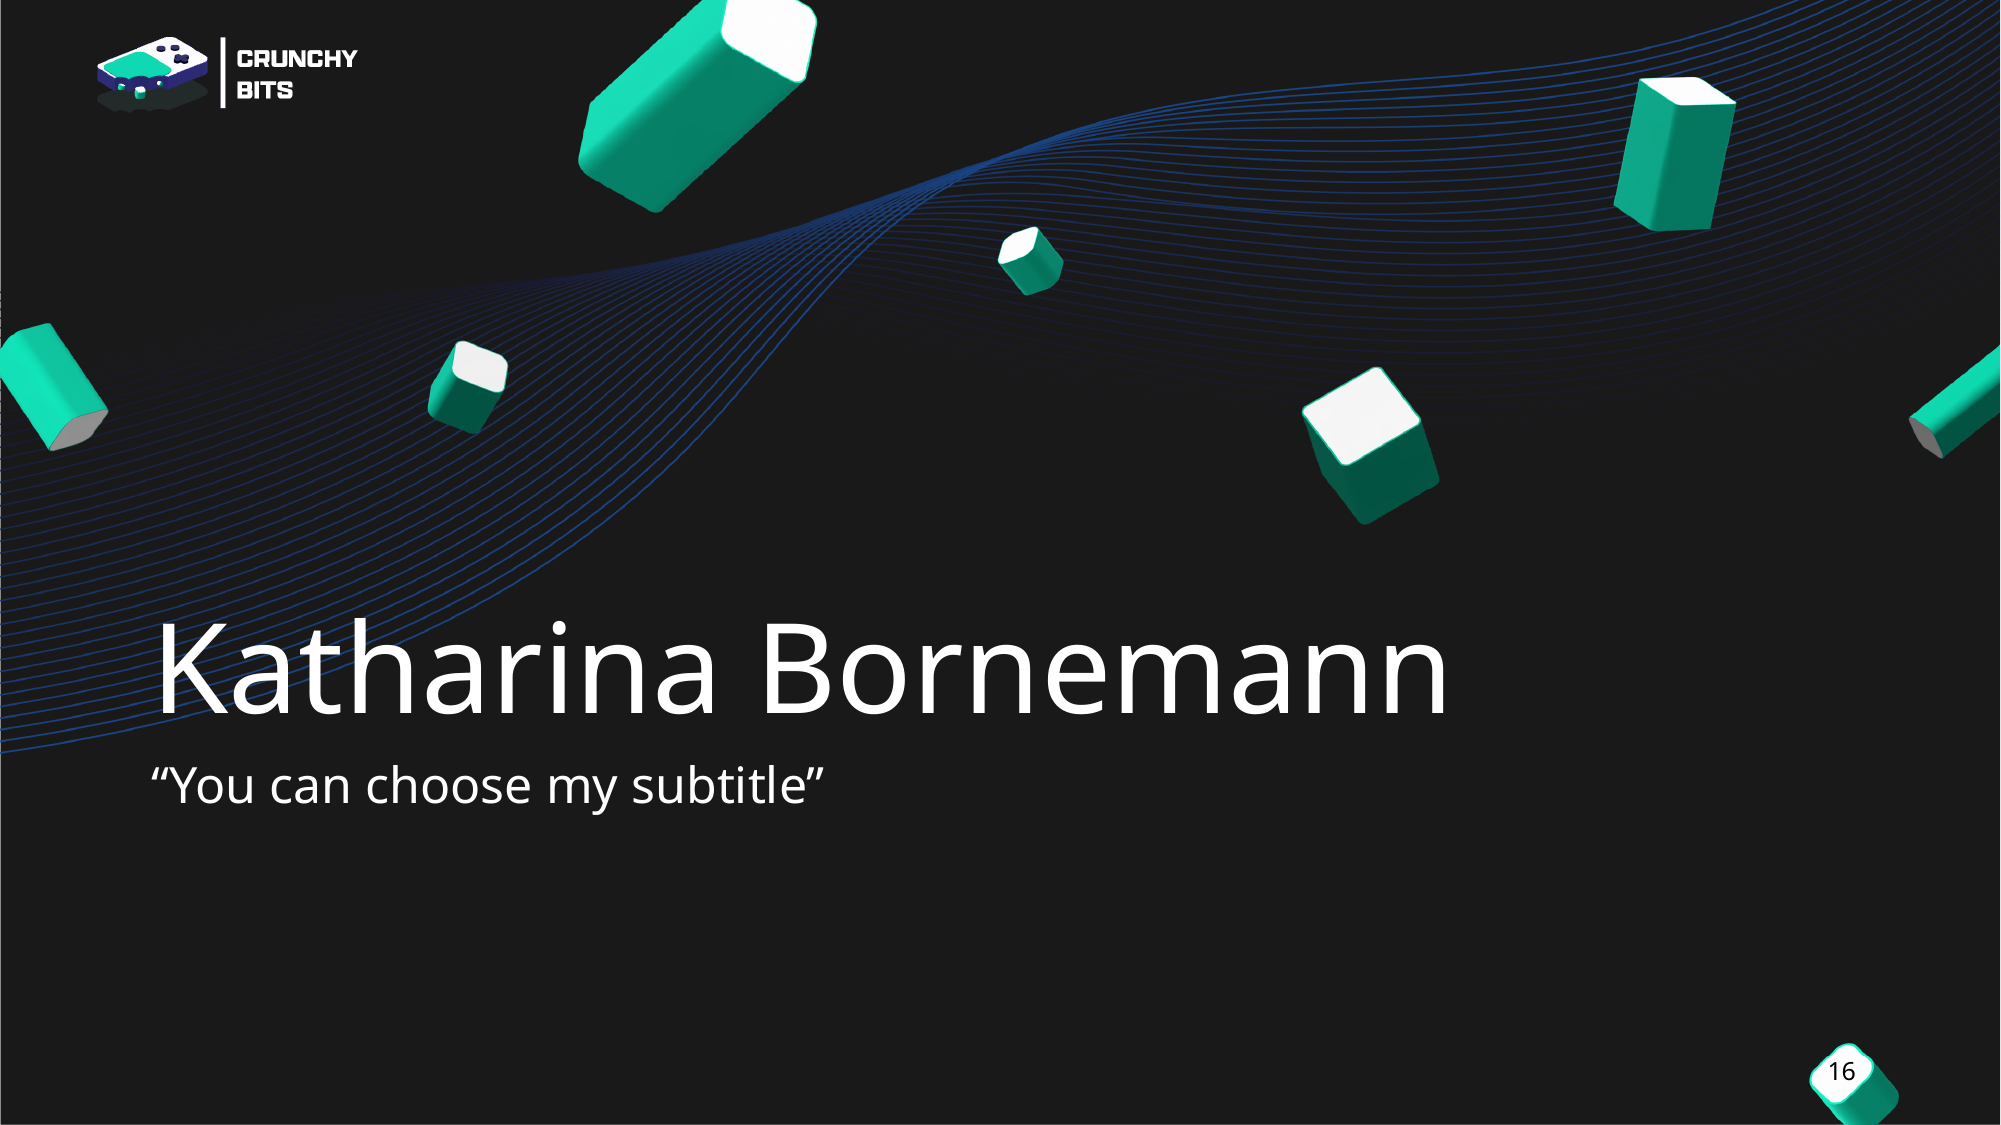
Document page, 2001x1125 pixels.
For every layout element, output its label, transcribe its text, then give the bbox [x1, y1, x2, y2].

title Katharina Bornemann [136, 280, 1862, 749]
list “You can choose my subtitle” [136, 752, 1862, 999]
picture [0, 0, 2001, 1125]
slide_number 16 [1789, 1042, 1894, 1103]
